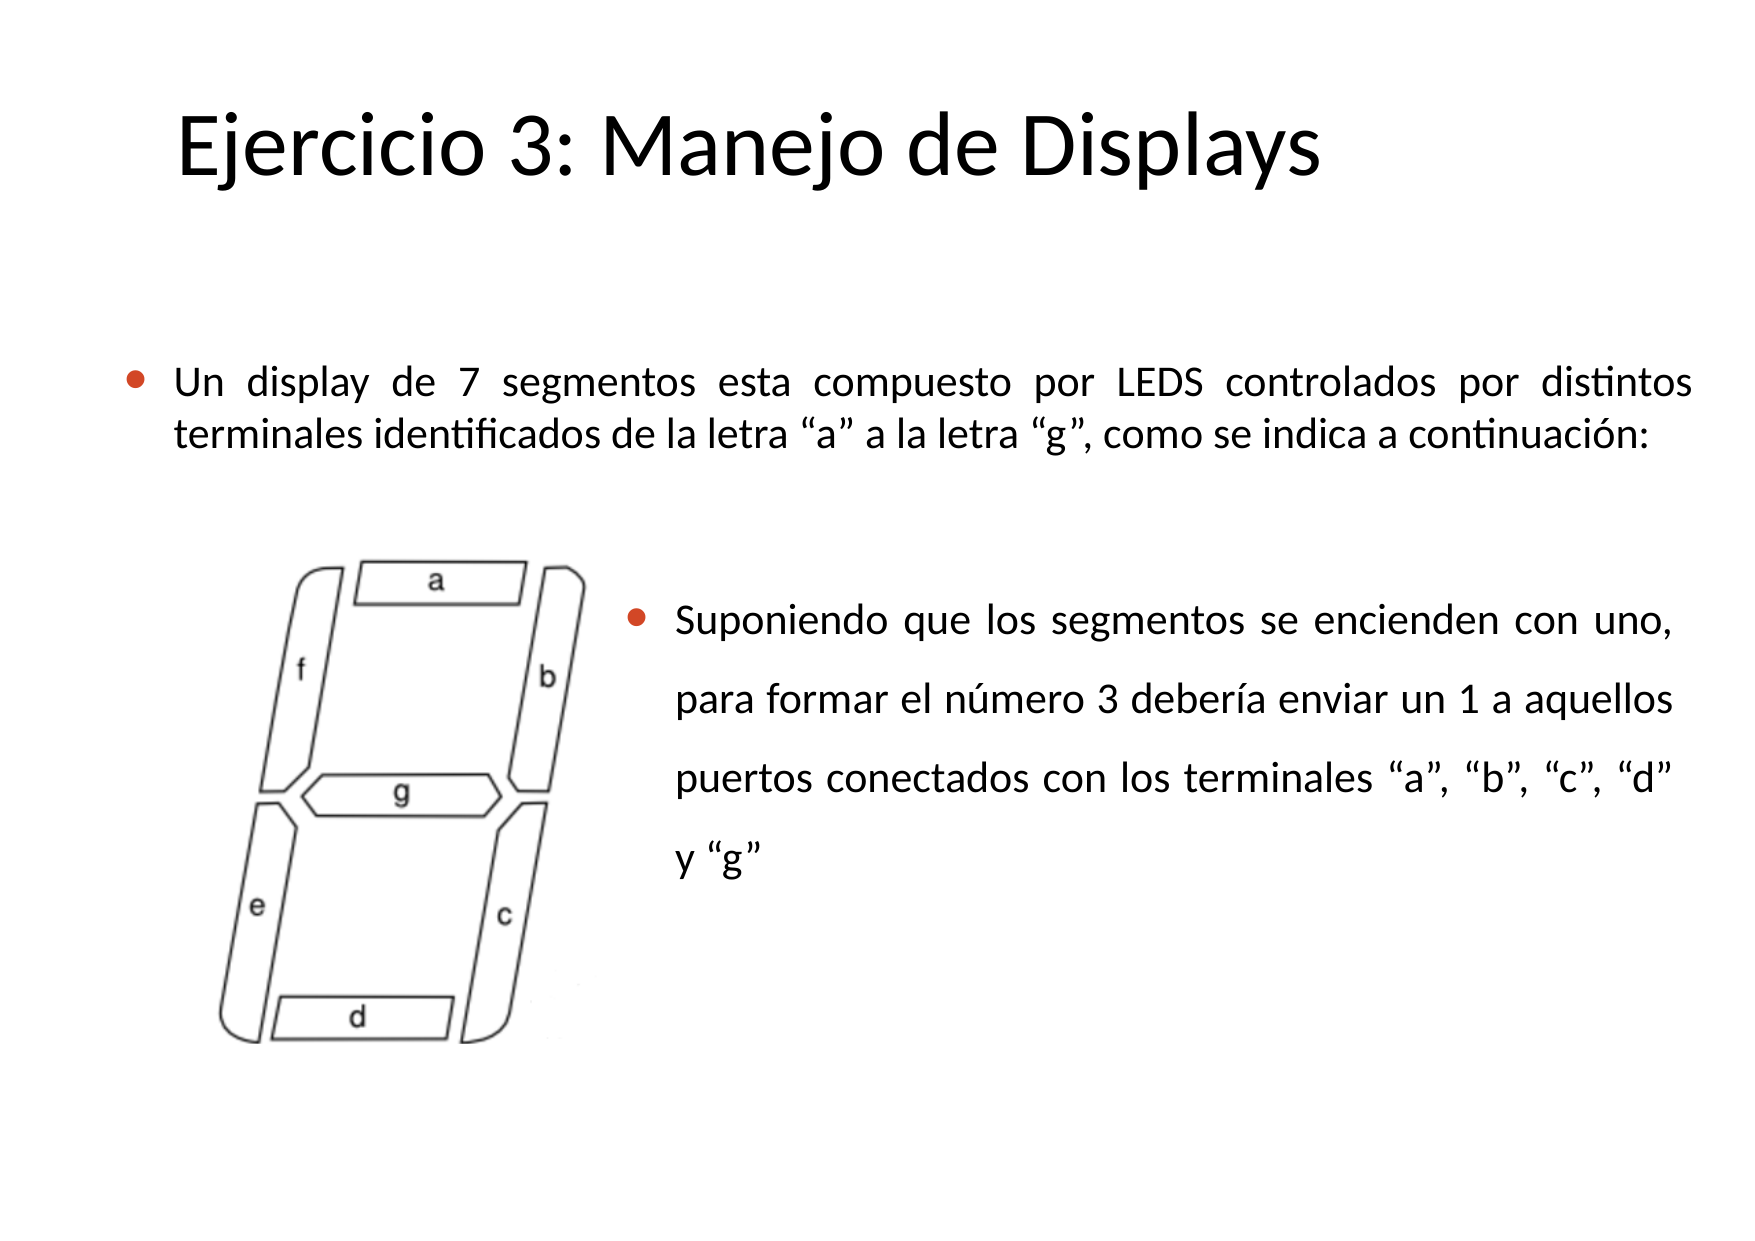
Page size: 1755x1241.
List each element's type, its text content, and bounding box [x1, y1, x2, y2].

text_box Suponiendo que los segmentos se encienden con uno, para formar el número 3 debería enviar un 1 a aquellos puertos conectados con los terminales “a”, “b”, “c”, “d” y “g” [613, 557, 1689, 935]
list Un display de 7 segmentos esta compuesto por LEDS controlados por distintos terminales identificados de la letra “a” a la letra “g”, como se indica a continuación: [109, 344, 1711, 514]
title Ejercicio 3: Manejo de Displays [75, 45, 1425, 233]
picture [213, 557, 613, 1044]
